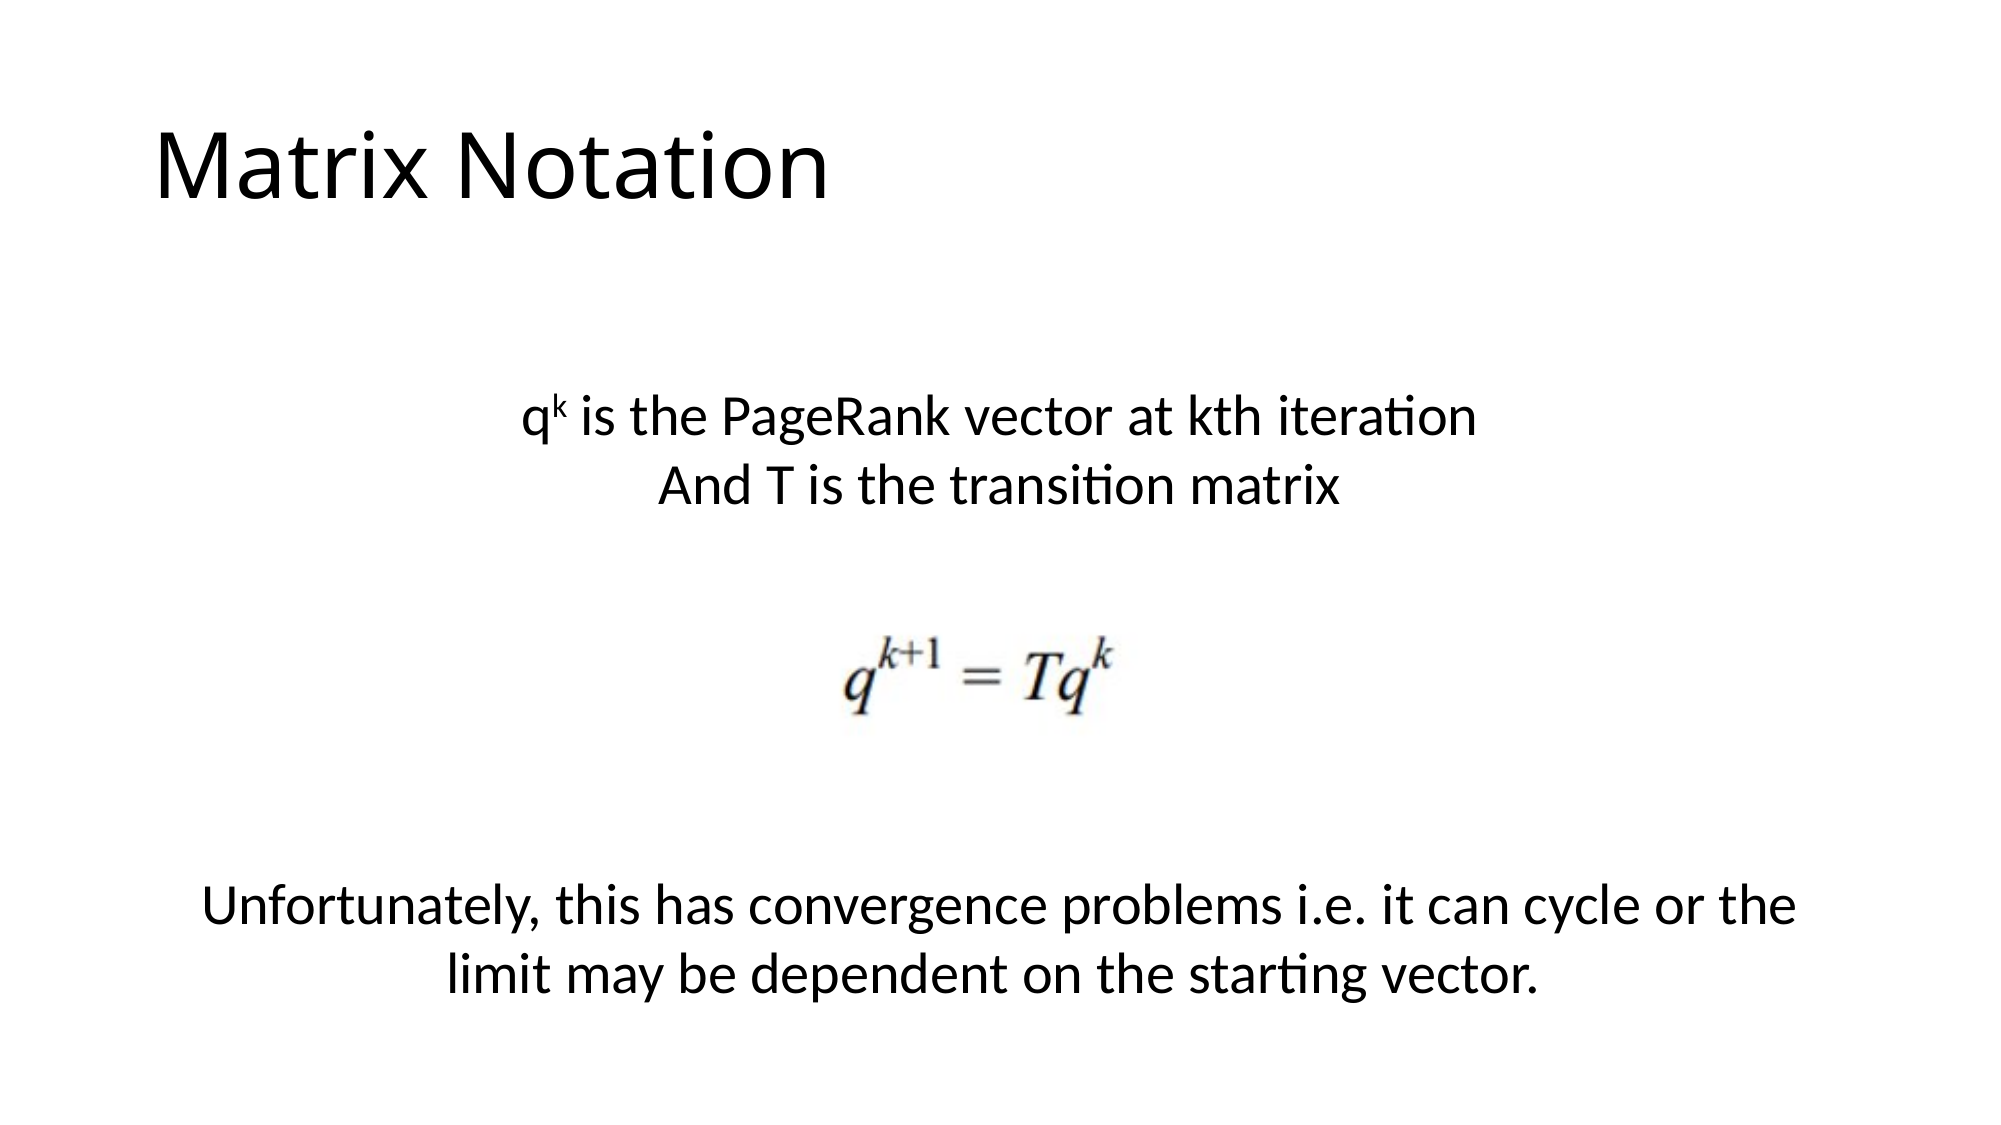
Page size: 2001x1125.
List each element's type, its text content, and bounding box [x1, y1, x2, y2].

list qk is the PageRank vector at kth iteration And T is the transition matrix Unfortunately, this has convergence problems i.e. it can cycle or the limit may be dependent on the starting vector. [137, 299, 1863, 1014]
title Matrix Notation [137, 59, 1863, 278]
picture [809, 603, 1142, 758]
